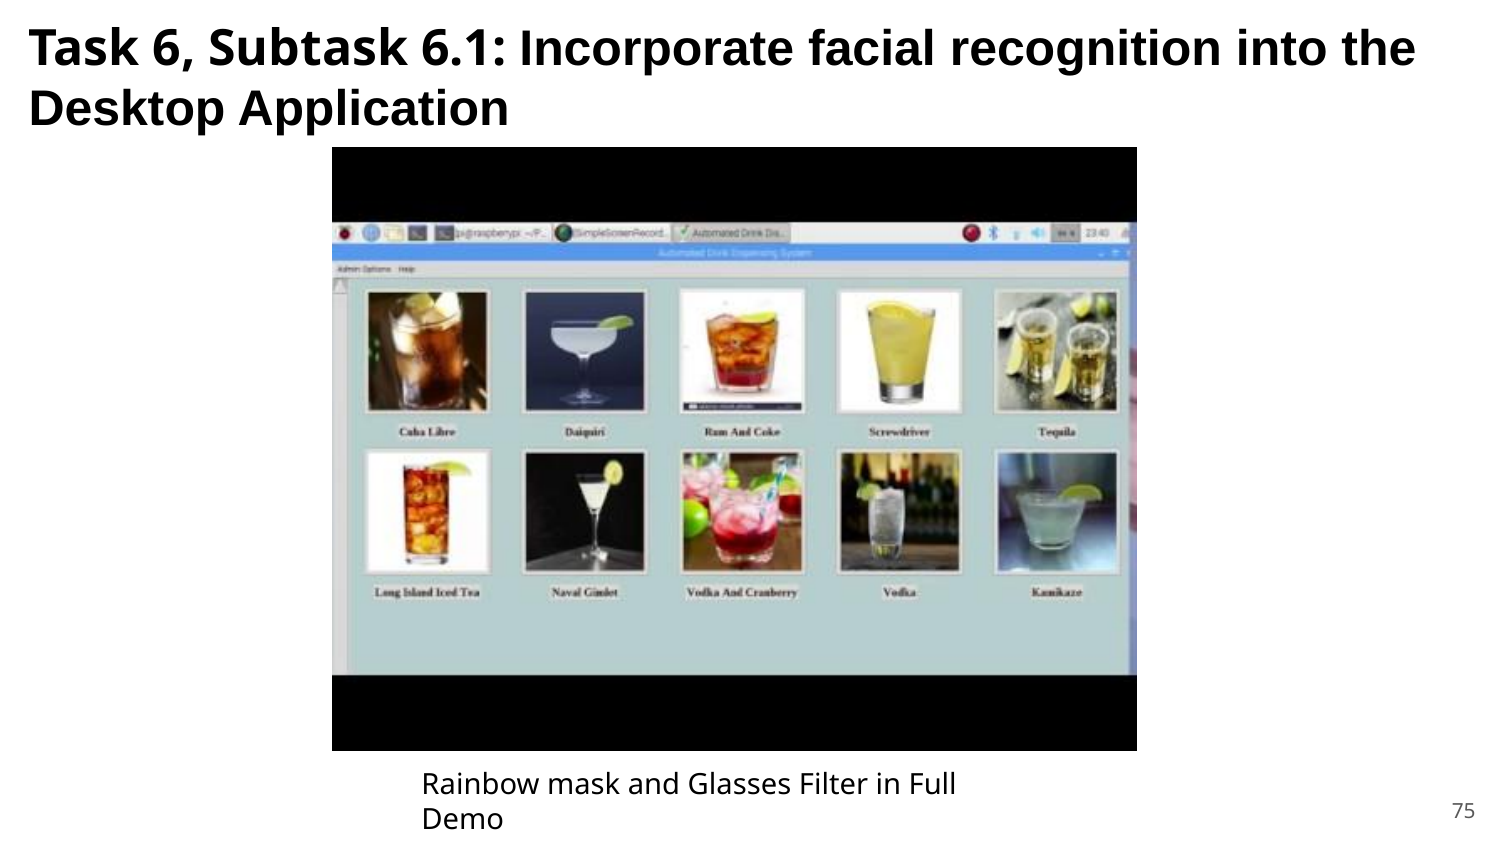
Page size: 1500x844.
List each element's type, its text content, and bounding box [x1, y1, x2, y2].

picture [331, 147, 1137, 751]
slide_number ‹#› [1400, 779, 1491, 844]
title Task 6, Subtask 6.1: Incorporate facial recognition into the Desktop Application [13, 0, 1500, 148]
text_box Rainbow mask and Glasses Filter in Full Demo [406, 759, 1062, 804]
